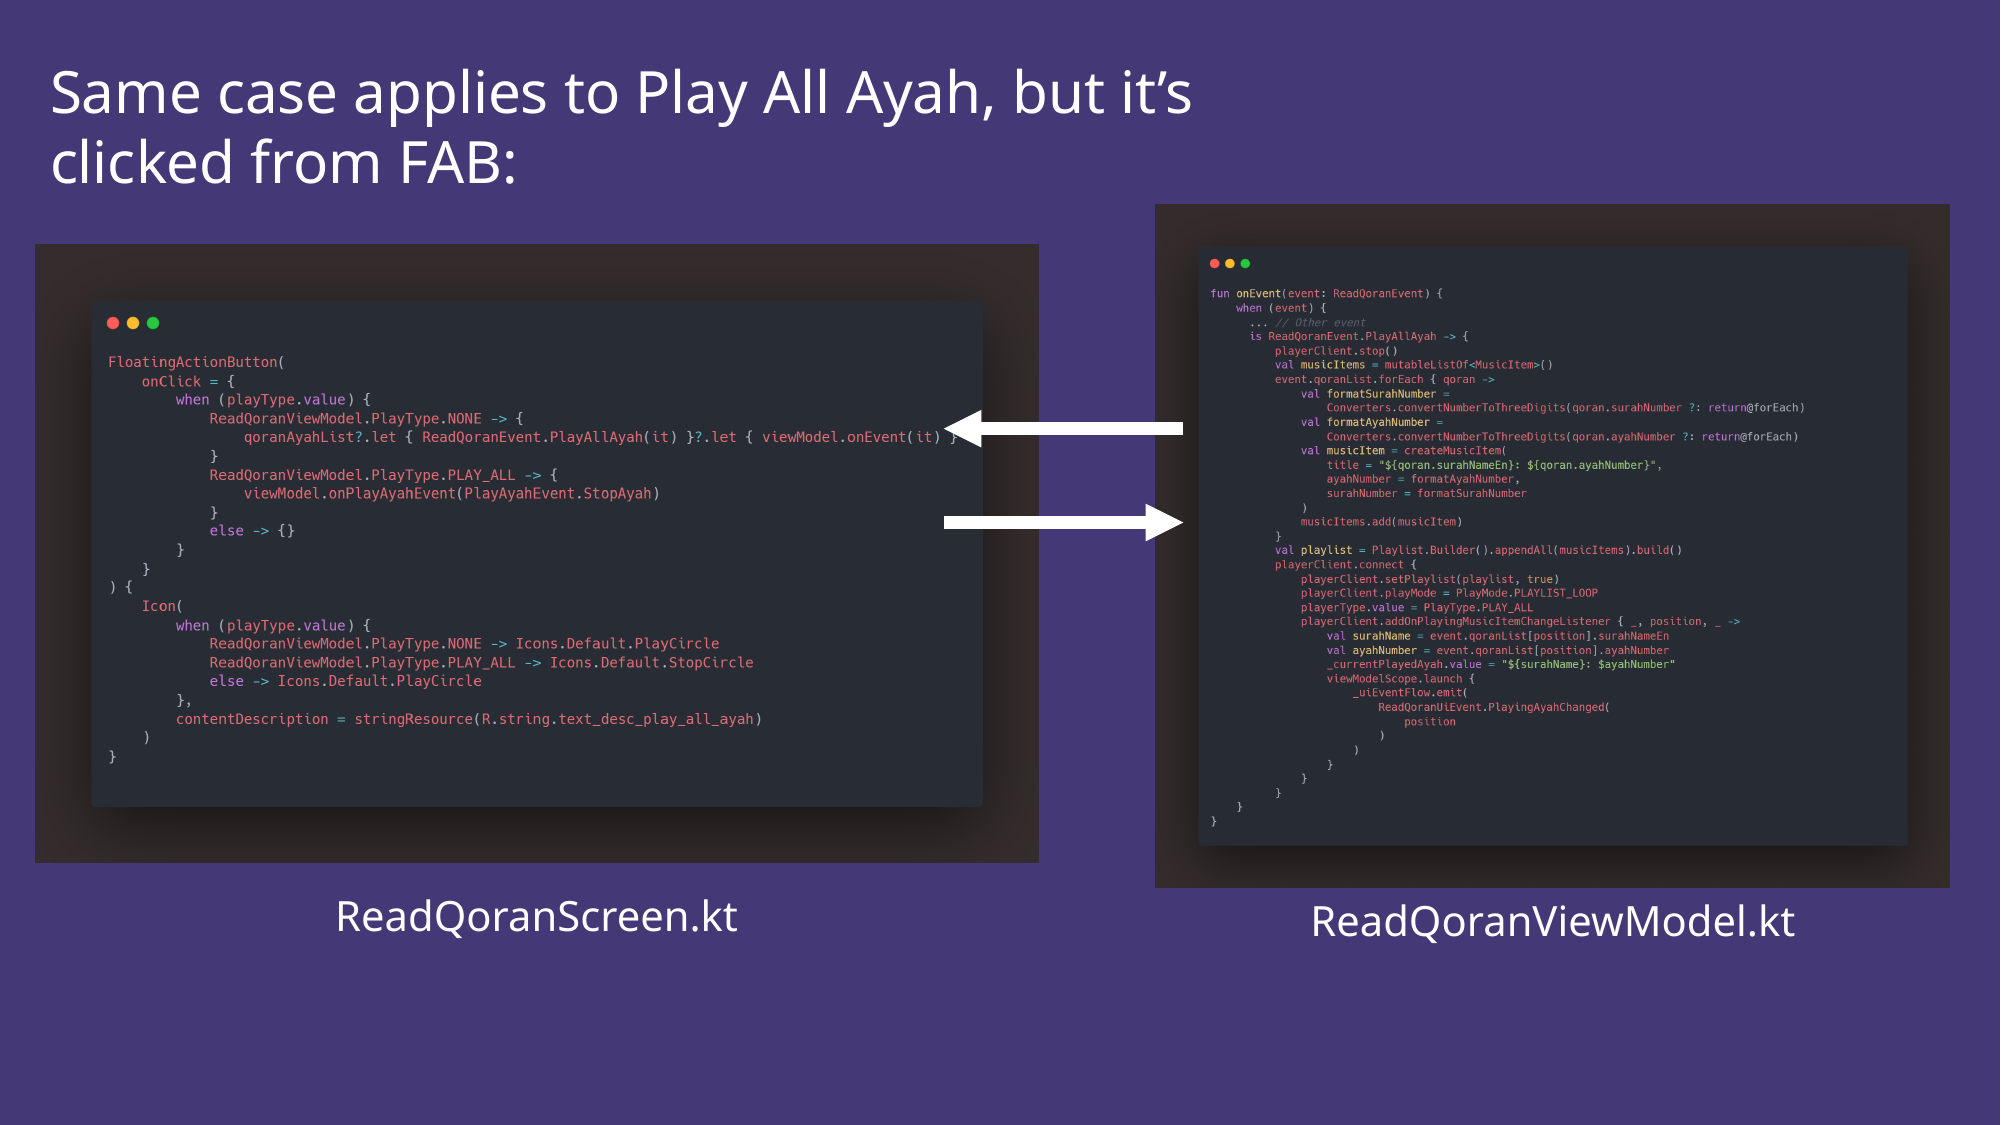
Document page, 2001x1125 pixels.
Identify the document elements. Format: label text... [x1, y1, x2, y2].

text_box ReadQoranViewModel.kt [1274, 888, 1831, 953]
picture [1155, 204, 1950, 888]
text_box Same case applies to Play All Ayah, but it’s clicked from FAB: [35, 47, 1321, 203]
text_box ReadQoranScreen.kt [295, 882, 778, 948]
picture [35, 244, 1039, 863]
